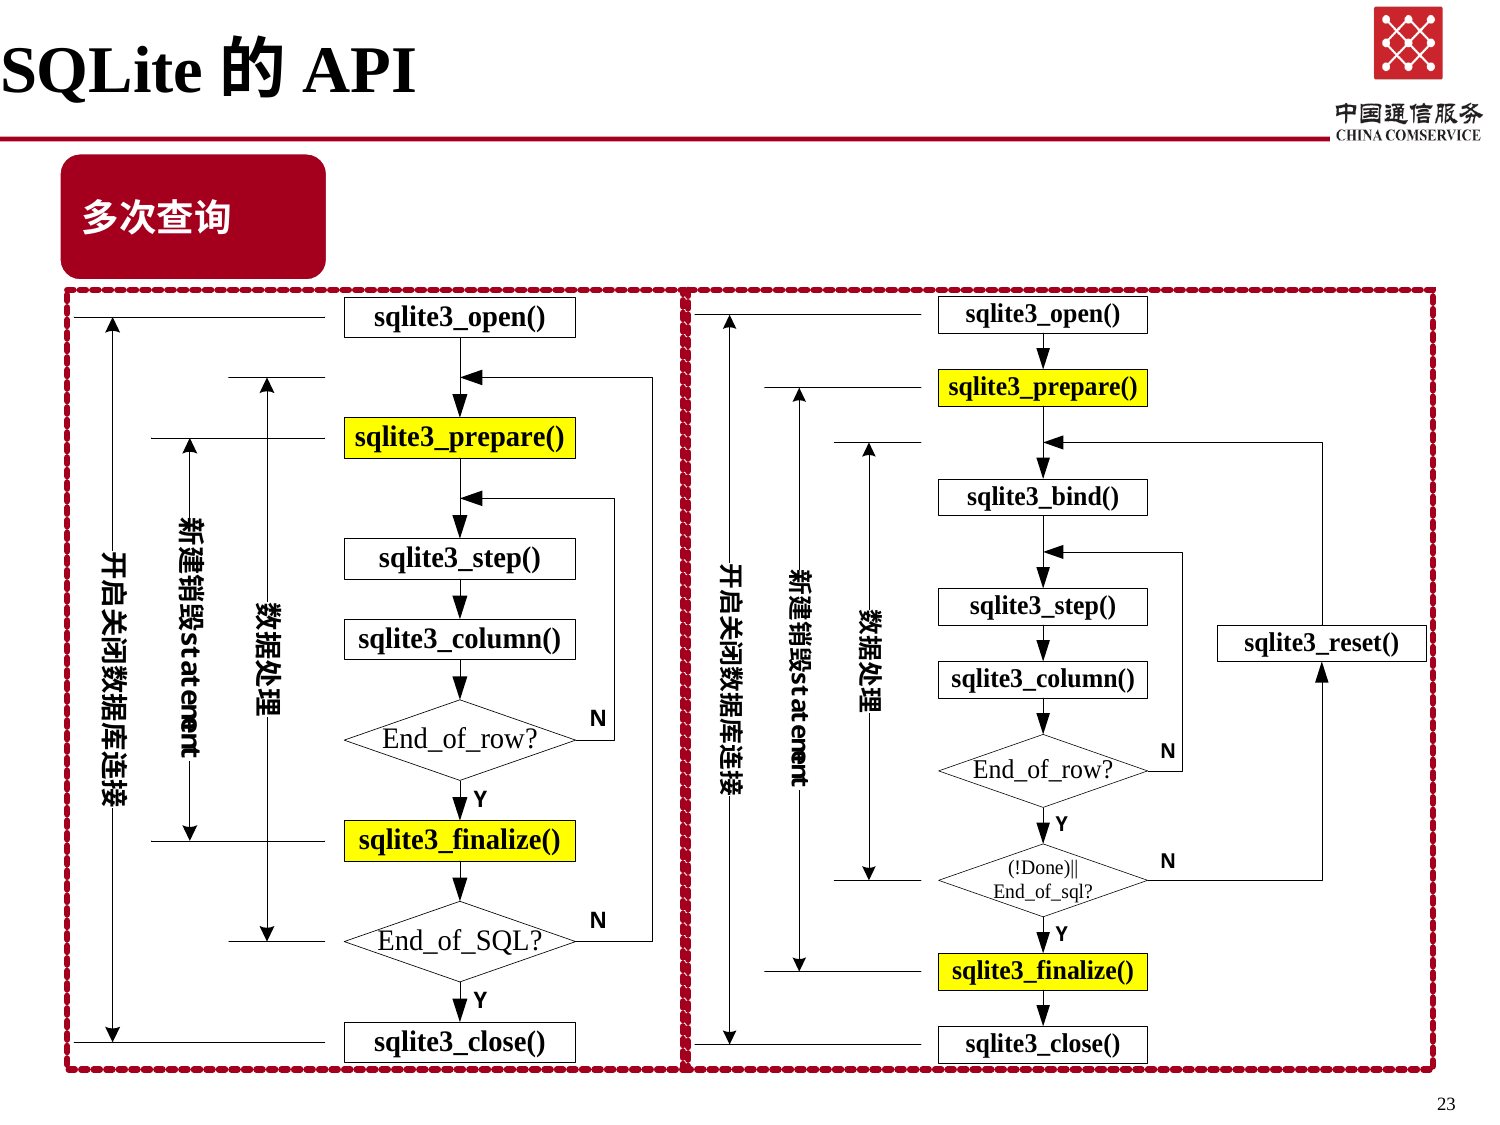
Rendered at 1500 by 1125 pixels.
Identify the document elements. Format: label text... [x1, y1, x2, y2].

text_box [58, 152, 329, 282]
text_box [691, 292, 1430, 1067]
title SQLite的API [0, 0, 1500, 142]
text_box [70, 292, 680, 1067]
